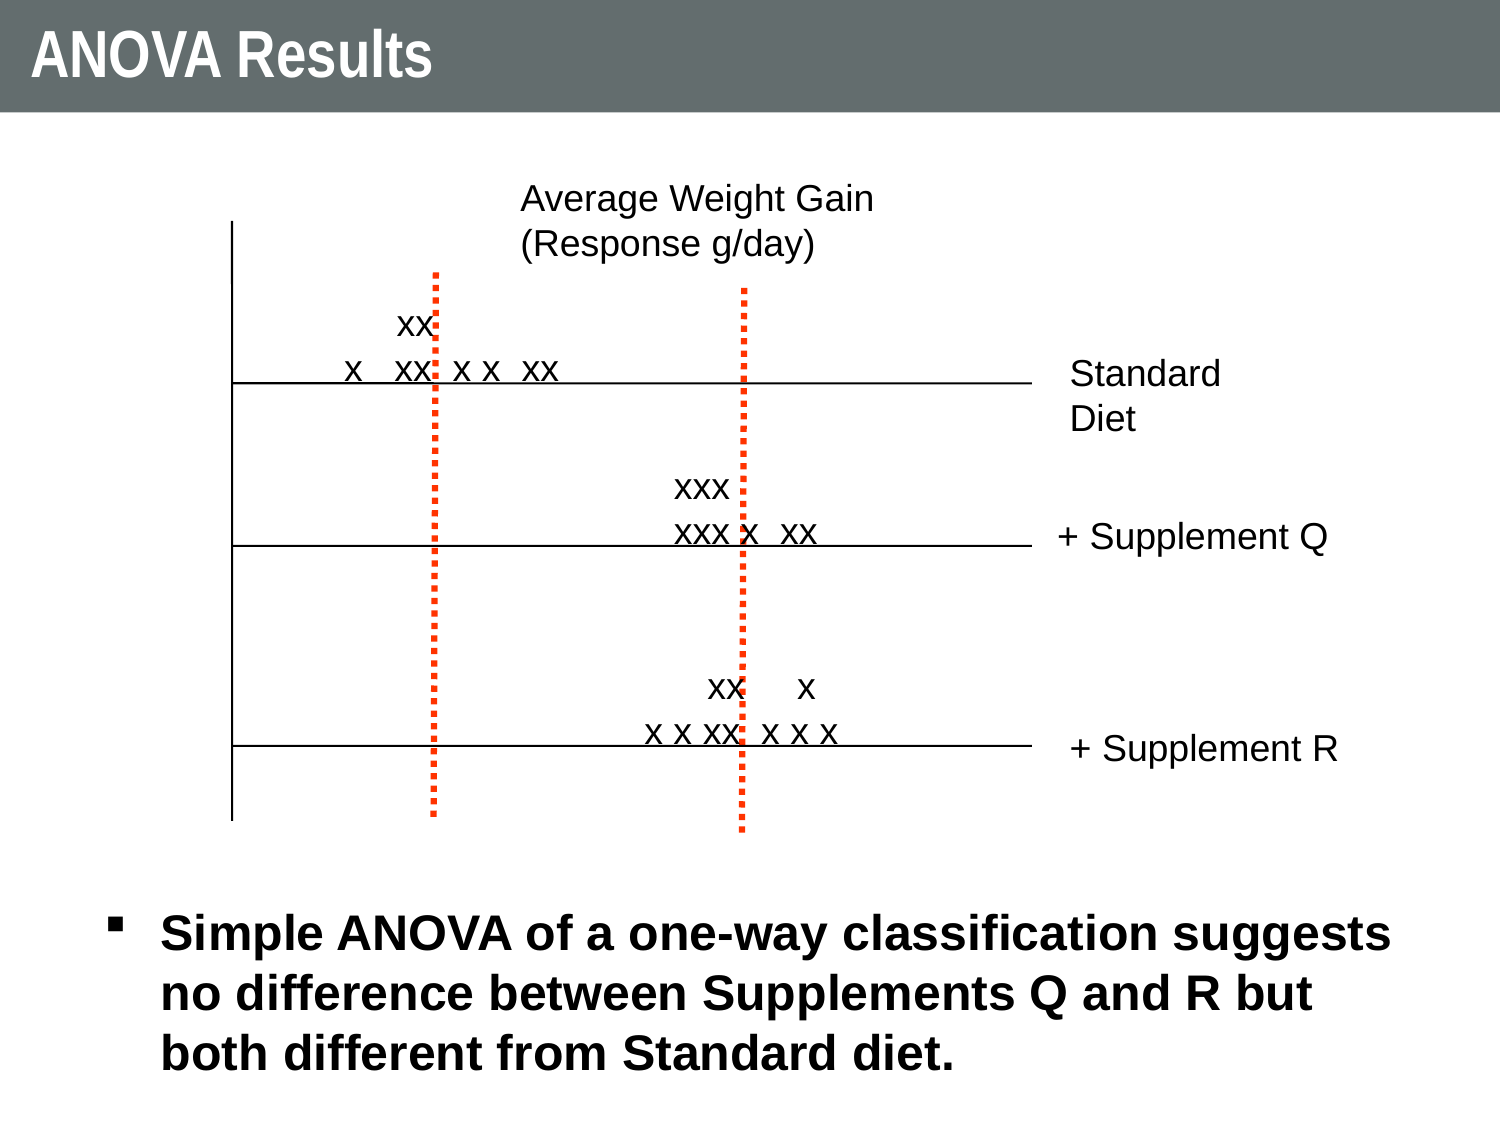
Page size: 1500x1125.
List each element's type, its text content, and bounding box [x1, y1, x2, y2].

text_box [145, 166, 1355, 910]
text_box Simple ANOVA of a one-way classification suggests no difference between Supplements Q and R but both different from Standard diet. [89, 892, 1433, 1088]
title ANOVA Results [0, 0, 1500, 117]
